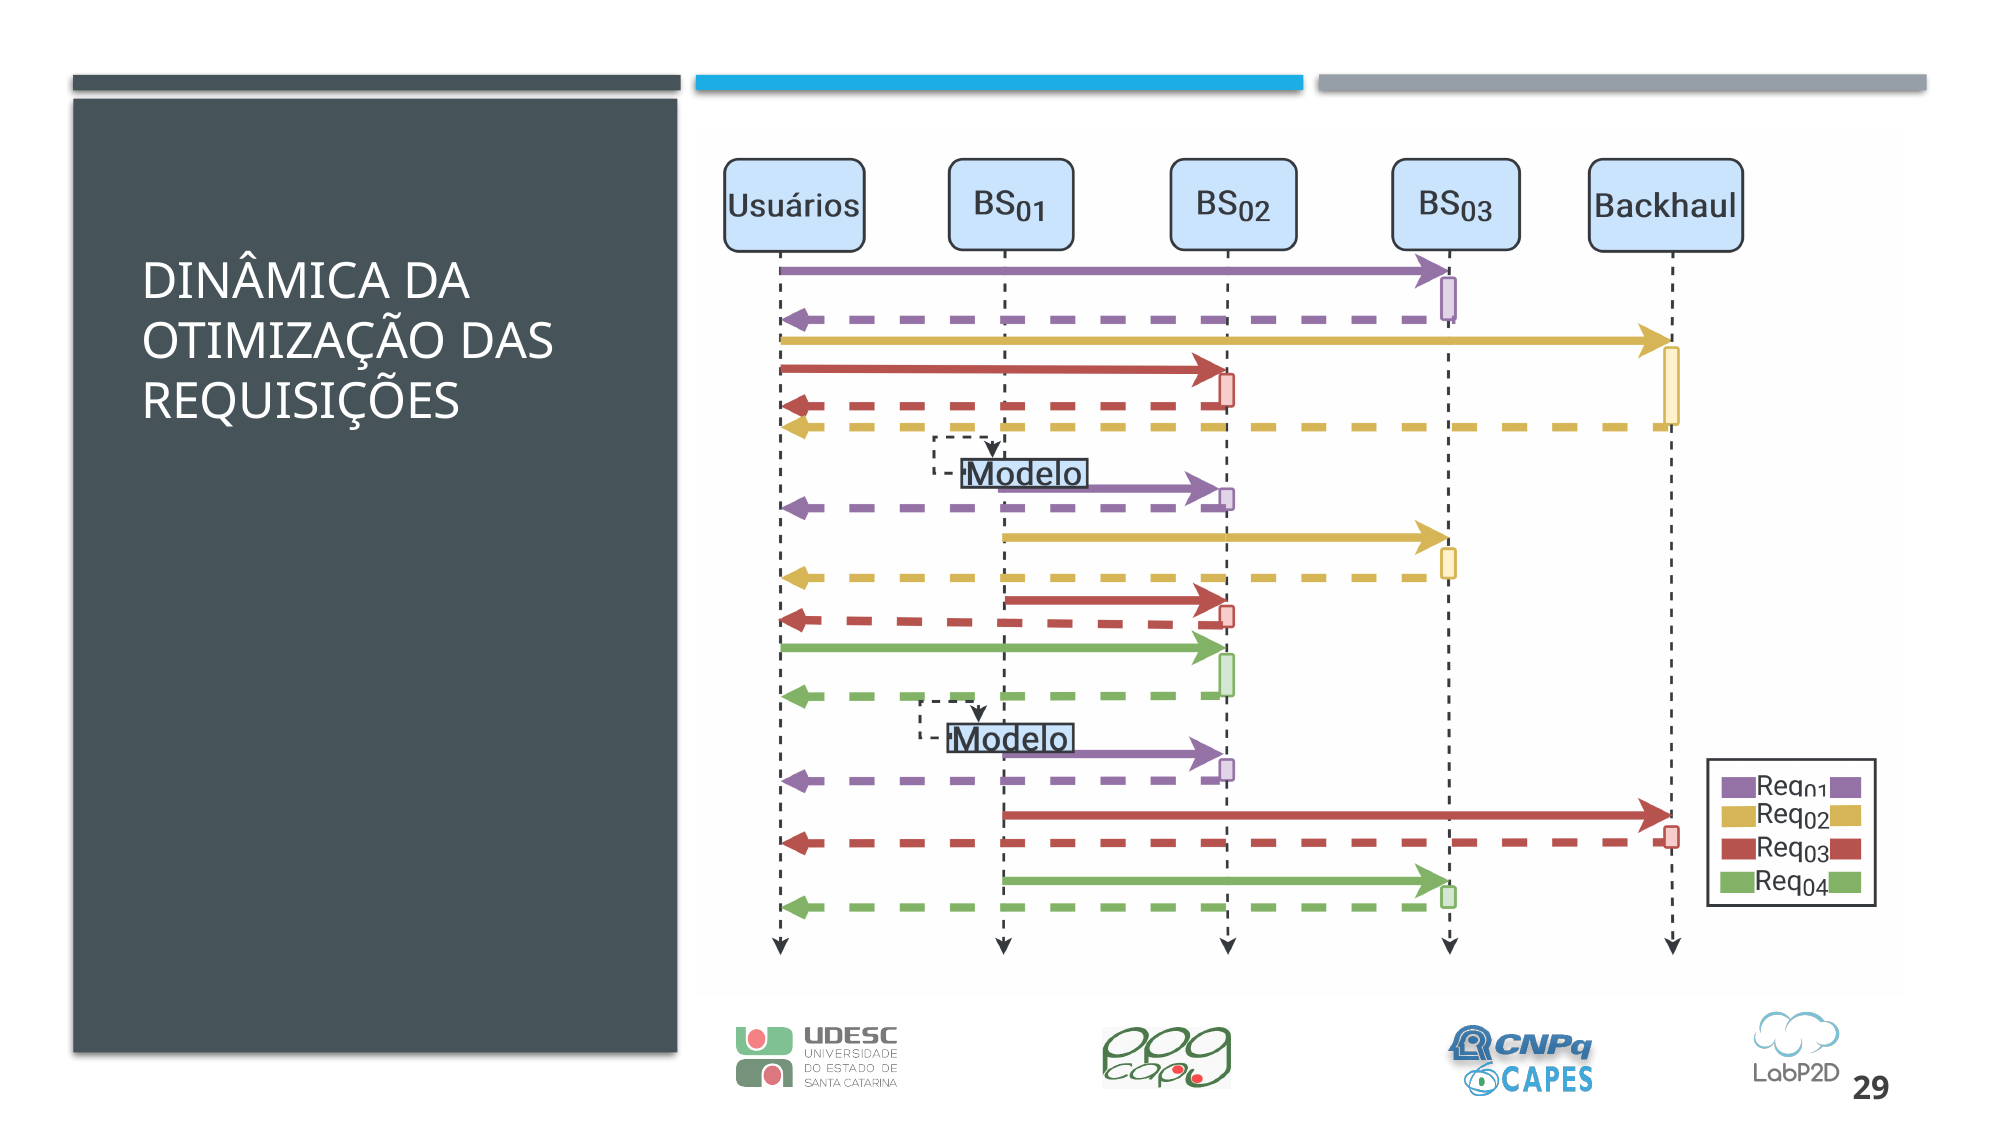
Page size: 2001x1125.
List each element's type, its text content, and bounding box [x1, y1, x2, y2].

picture [1749, 1007, 1845, 1086]
picture [1102, 1026, 1232, 1090]
picture [1447, 1024, 1593, 1096]
picture [735, 1026, 898, 1088]
slide_number 29 [1732, 1059, 1905, 1120]
title Dinâmica da otimização das Requisições [125, 153, 624, 436]
picture [696, 129, 1906, 996]
